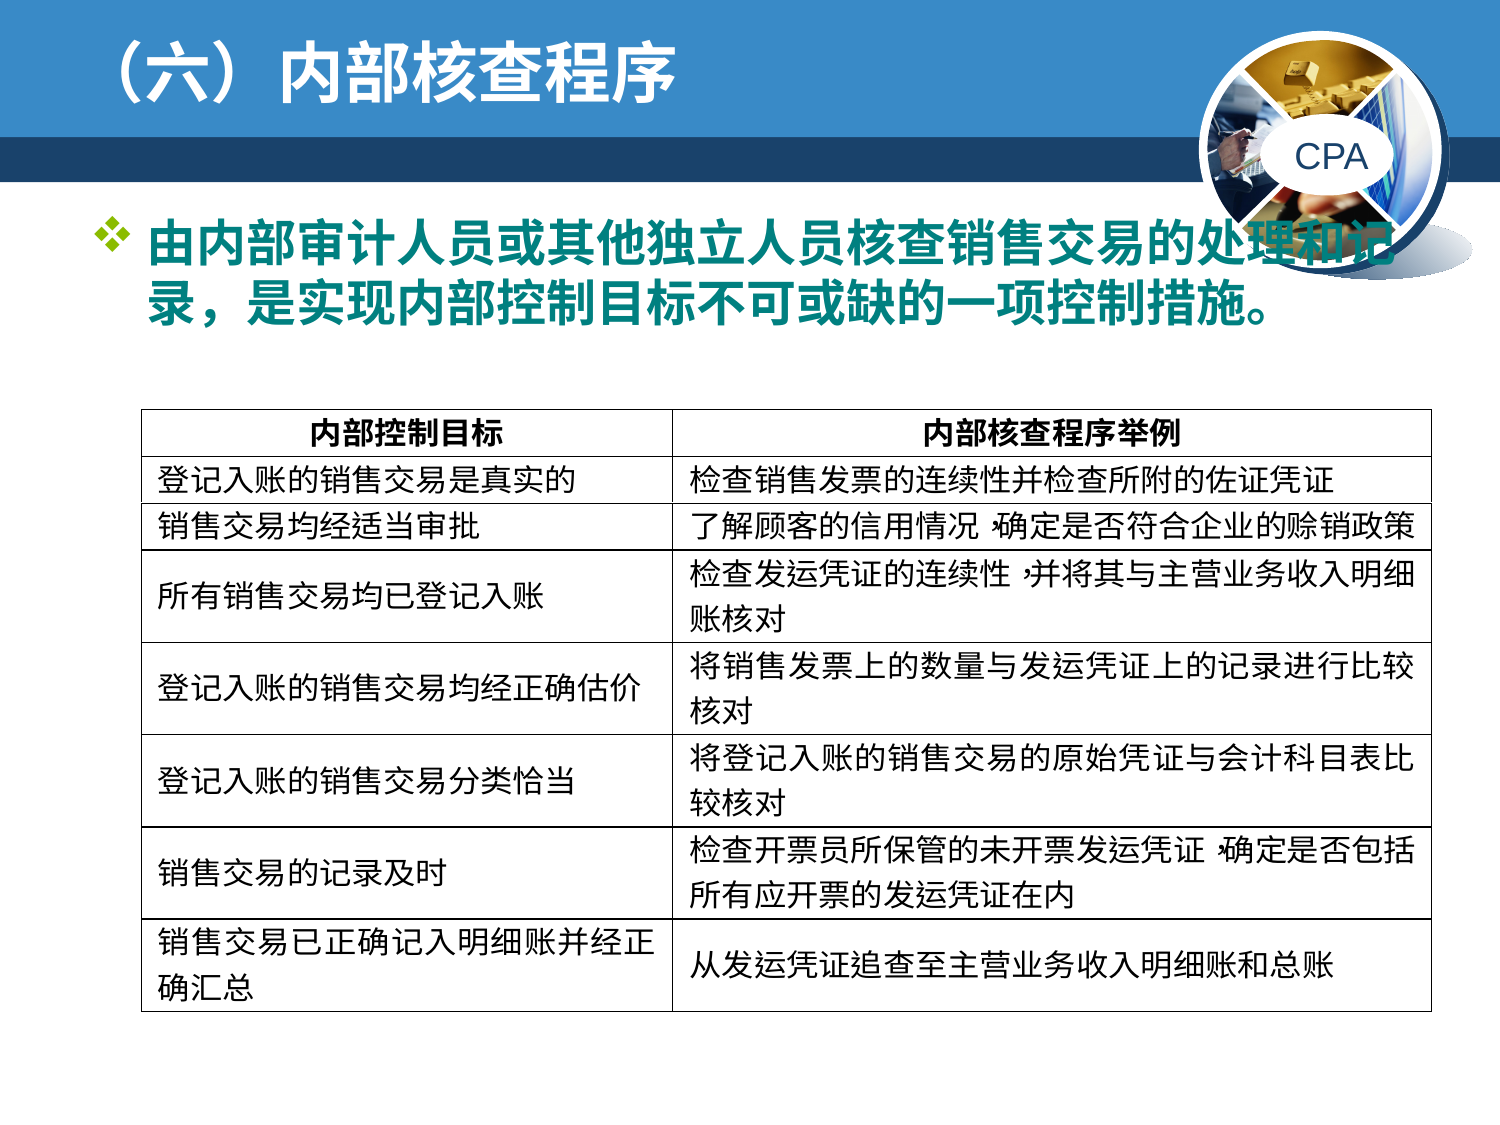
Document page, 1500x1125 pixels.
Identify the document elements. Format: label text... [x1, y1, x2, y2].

picture [1267, 186, 1369, 203]
picture [1354, 73, 1433, 203]
picture [1338, 41, 1394, 116]
list 由内部审计人员或其他独立人员核查销售交易的处理和记录，是实现内部控制目标不可或缺的一项控制措施。 [75, 203, 1425, 1065]
title （六）内部核查程序 [62, 24, 1338, 118]
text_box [123, 408, 1433, 1059]
picture [1207, 118, 1287, 203]
